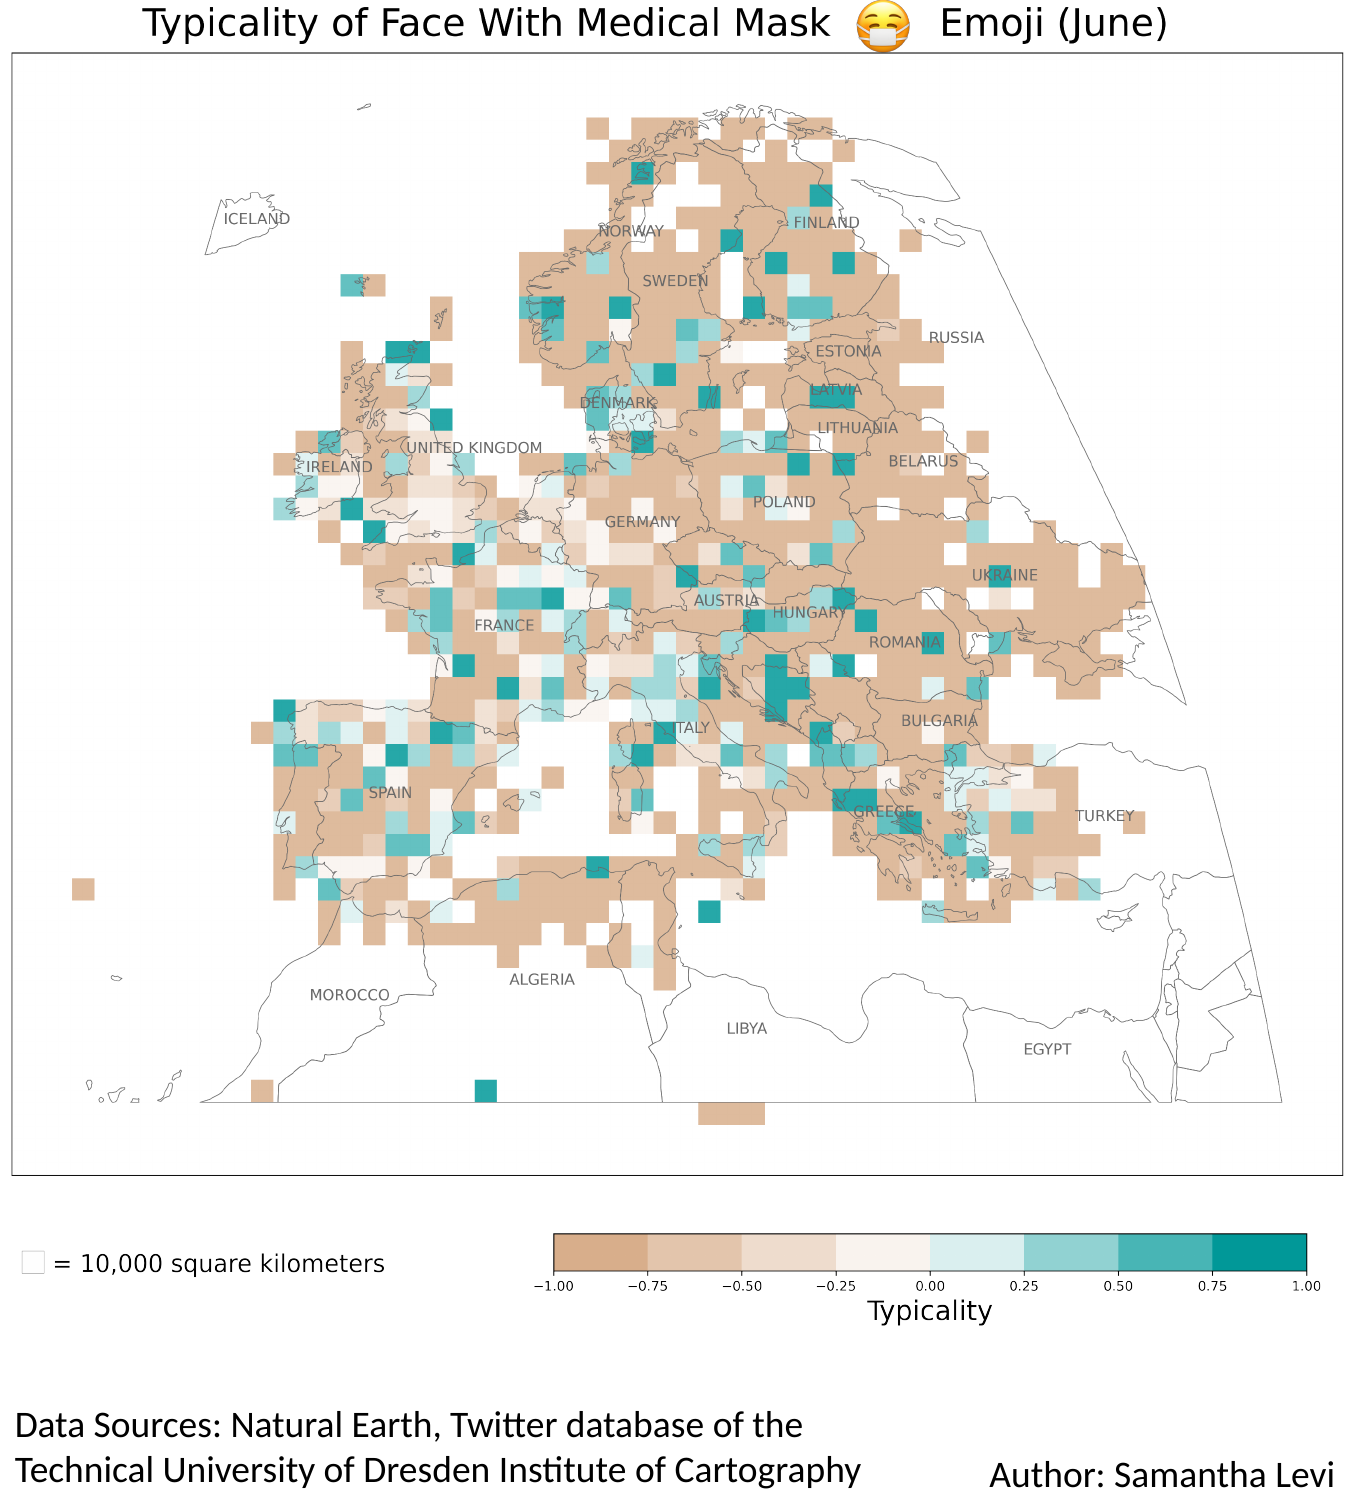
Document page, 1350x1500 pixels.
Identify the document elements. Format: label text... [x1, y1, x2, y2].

picture [0, 0, 1350, 1187]
text_box Data Sources: Natural Earth, Twitter database of the Technical University of Dresden Institute of Cartography [0, 1392, 952, 1498]
text_box Author: Samantha Levi [614, 1442, 1350, 1500]
picture [19, 1248, 388, 1280]
picture [523, 1224, 1331, 1335]
